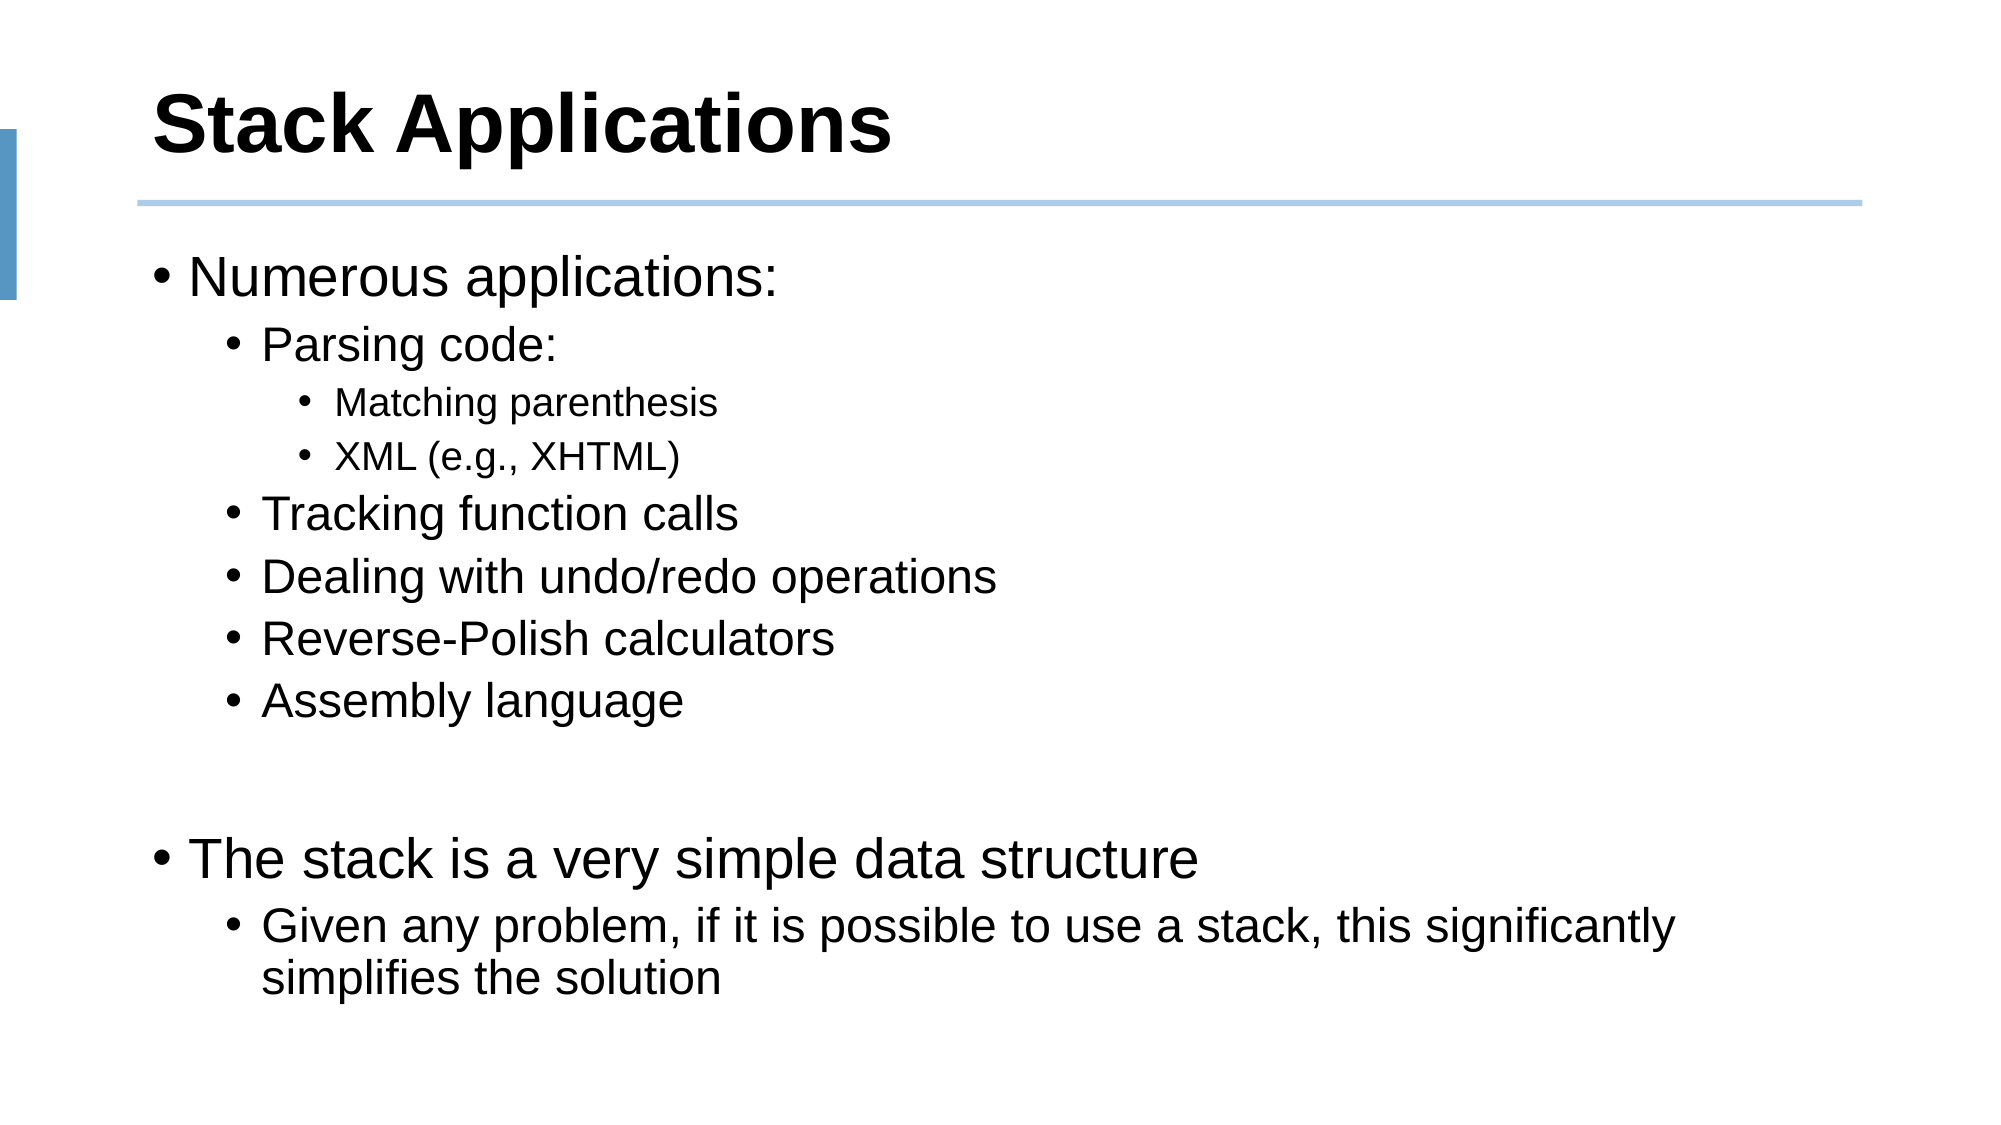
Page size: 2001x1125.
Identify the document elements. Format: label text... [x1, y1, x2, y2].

list Numerous applications: Parsing code: Matching parenthesis XML (e.g., XHTML) Tracking function calls Dealing with undo/redo operations Reverse-Polish calculators Assembly language The stack is a very simple data structure Given any problem, if it is possible to use a stack, this significantly simplifies the solution [137, 240, 1863, 1014]
title Stack Applications [137, 42, 1863, 208]
